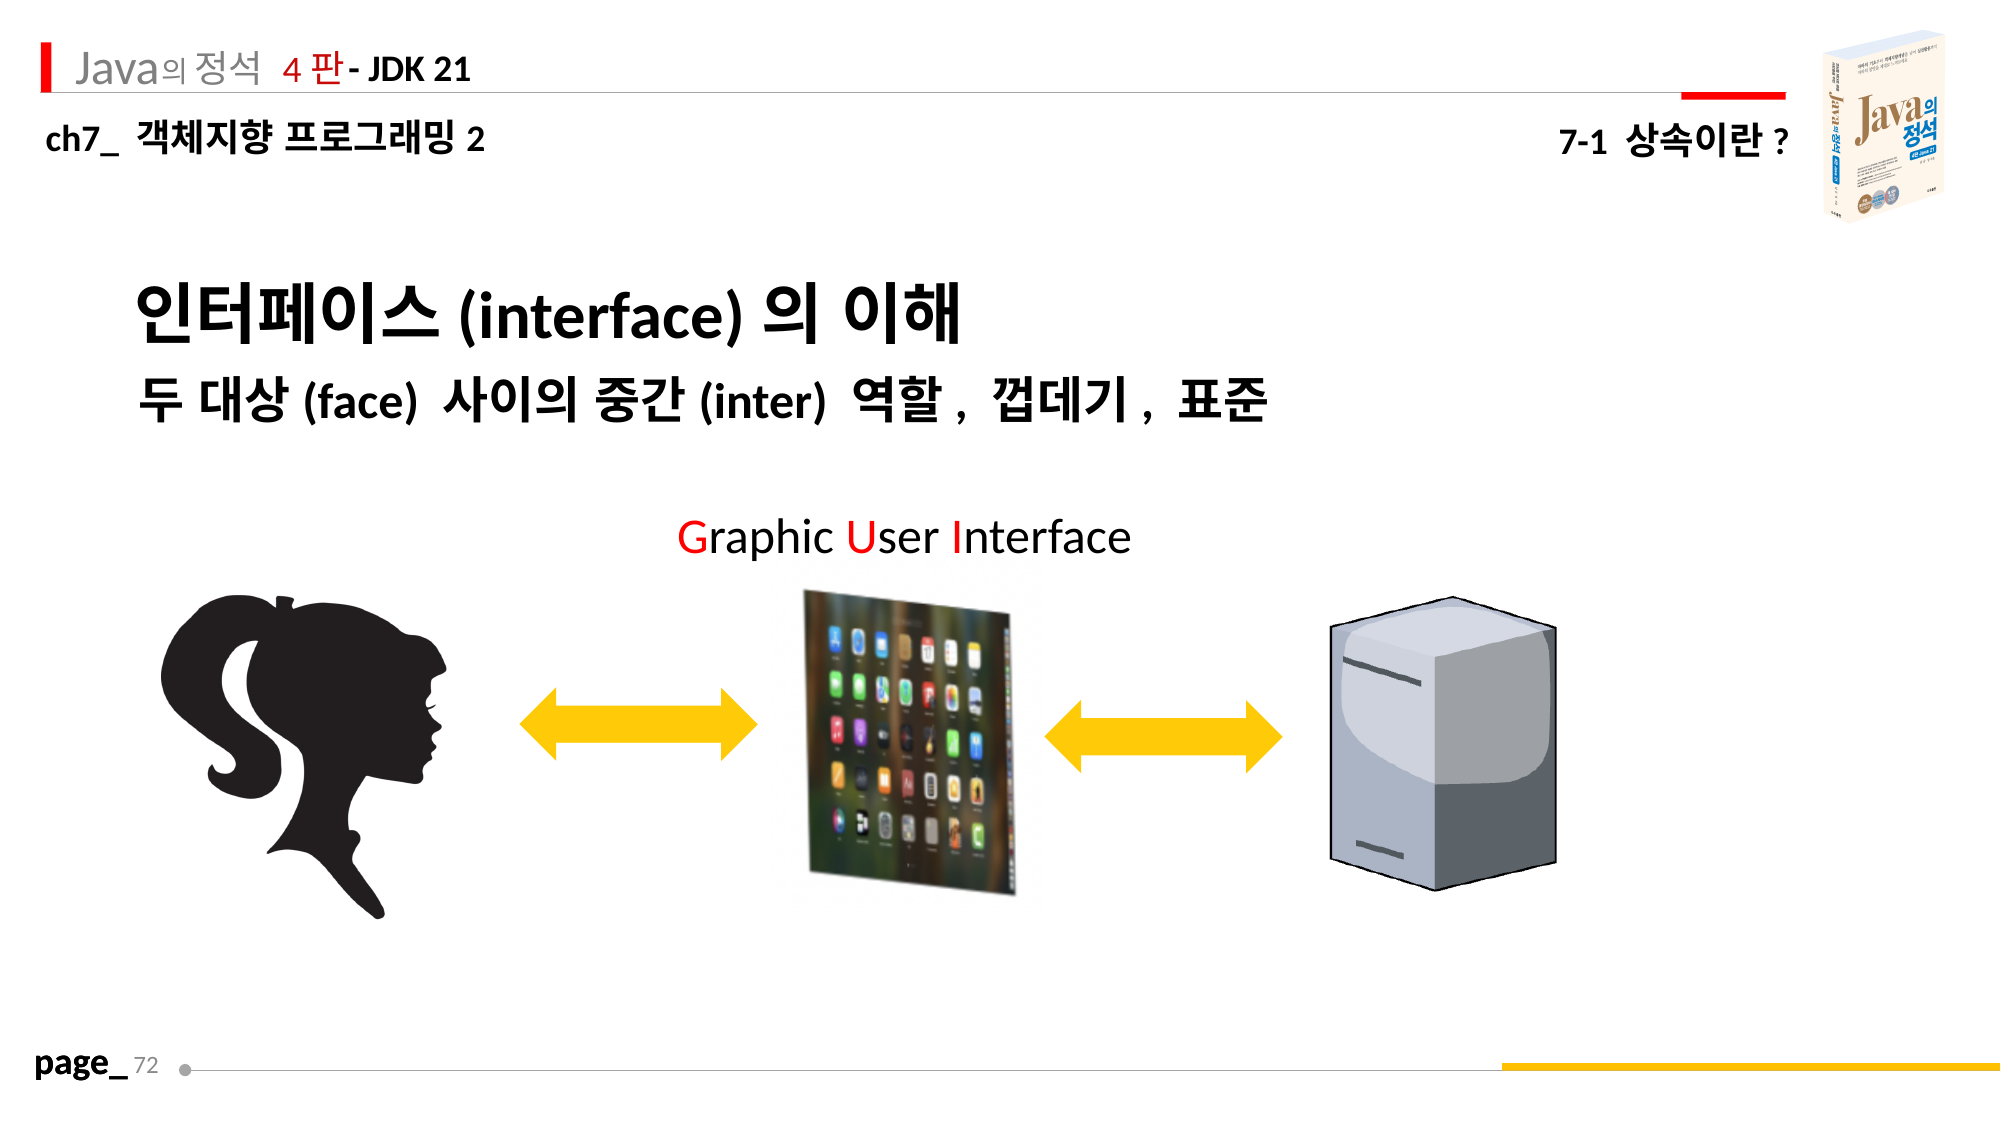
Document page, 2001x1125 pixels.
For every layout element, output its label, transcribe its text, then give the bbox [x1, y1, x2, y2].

text_box 두 대상(face) 사이의 중간(inter) 역할, 껍데기, 표준 [123, 360, 1800, 436]
slide_number 72 [106, 1033, 174, 1094]
picture [1294, 560, 1588, 923]
text_box [1083, 697, 1285, 777]
text_box [719, 685, 760, 764]
text_box Graphic User Interface [550, 496, 1259, 571]
text_box [517, 684, 722, 764]
text_box page_ [19, 1030, 145, 1090]
picture [769, 558, 1045, 913]
text_box 7-1 상속이란? [1415, 109, 1805, 169]
picture [1819, 26, 1950, 228]
text_box 인터페이스(interface)의 이해 [119, 264, 1572, 359]
text_box [1045, 697, 1247, 776]
picture [161, 563, 459, 956]
